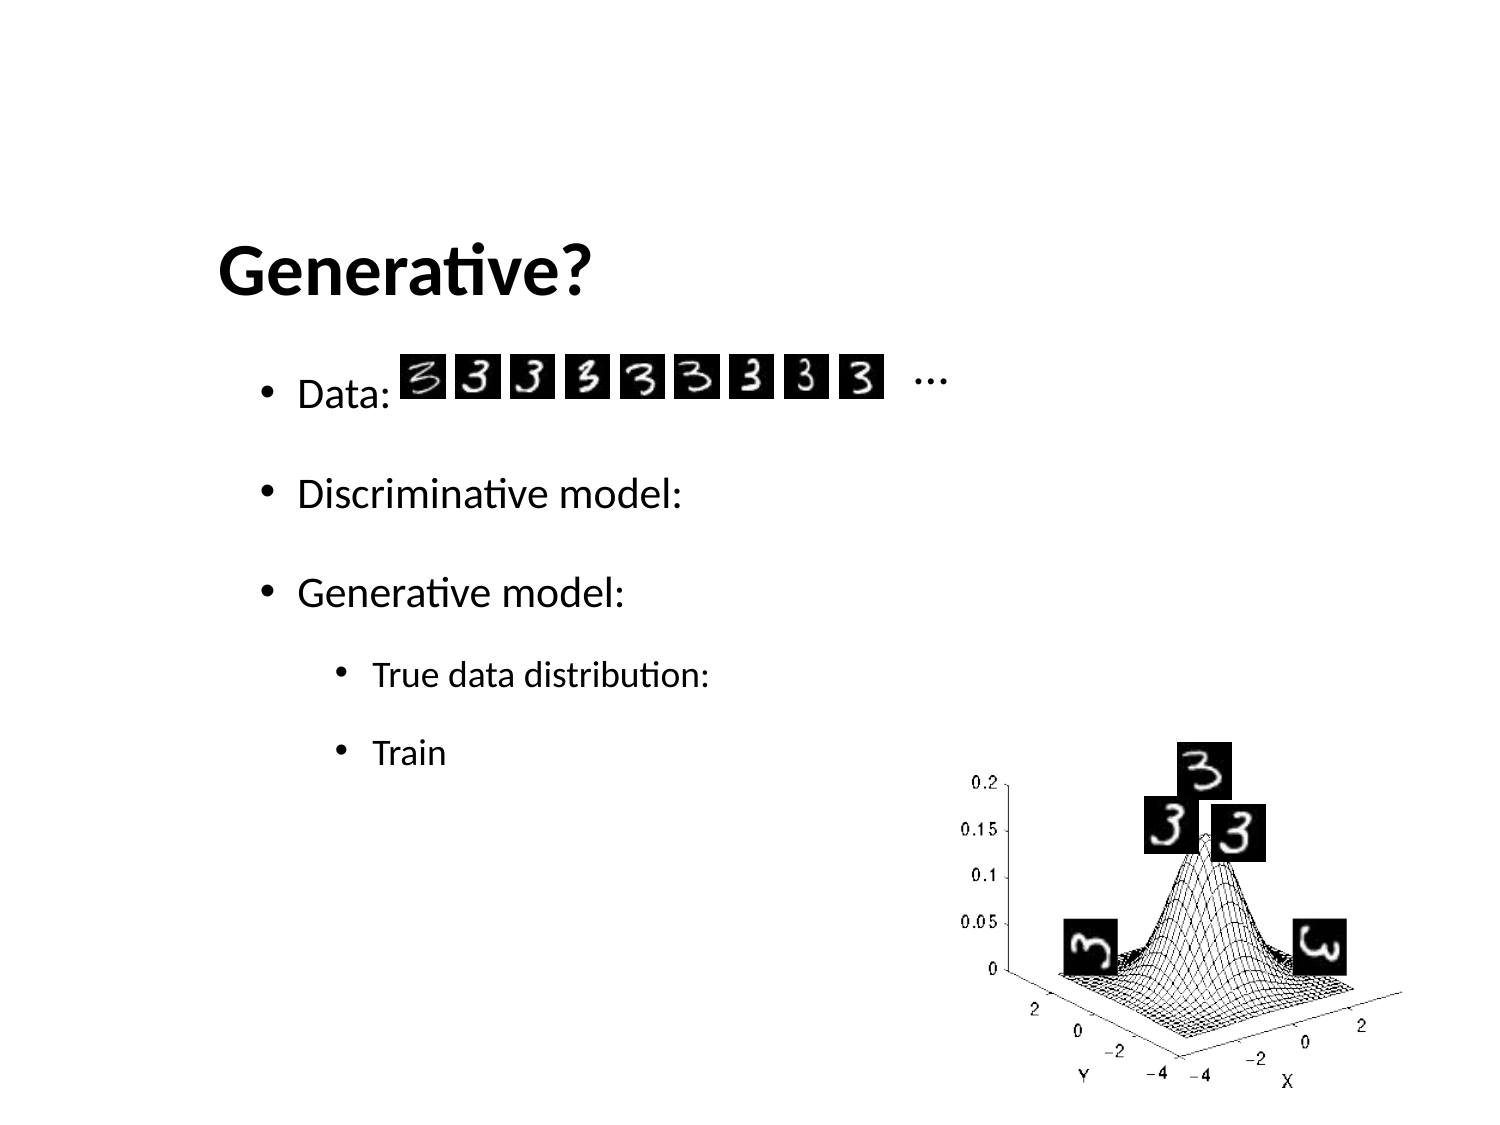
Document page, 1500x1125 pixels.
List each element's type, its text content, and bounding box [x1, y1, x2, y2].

text_box … [899, 327, 1090, 403]
picture [400, 354, 446, 399]
picture [565, 354, 610, 399]
picture [619, 354, 665, 399]
picture [729, 354, 774, 399]
picture [674, 354, 720, 399]
picture [784, 354, 829, 399]
picture [510, 354, 555, 399]
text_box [957, 710, 1403, 1088]
text_box Generative? [204, 223, 1259, 304]
picture [839, 354, 884, 400]
picture [455, 354, 501, 399]
